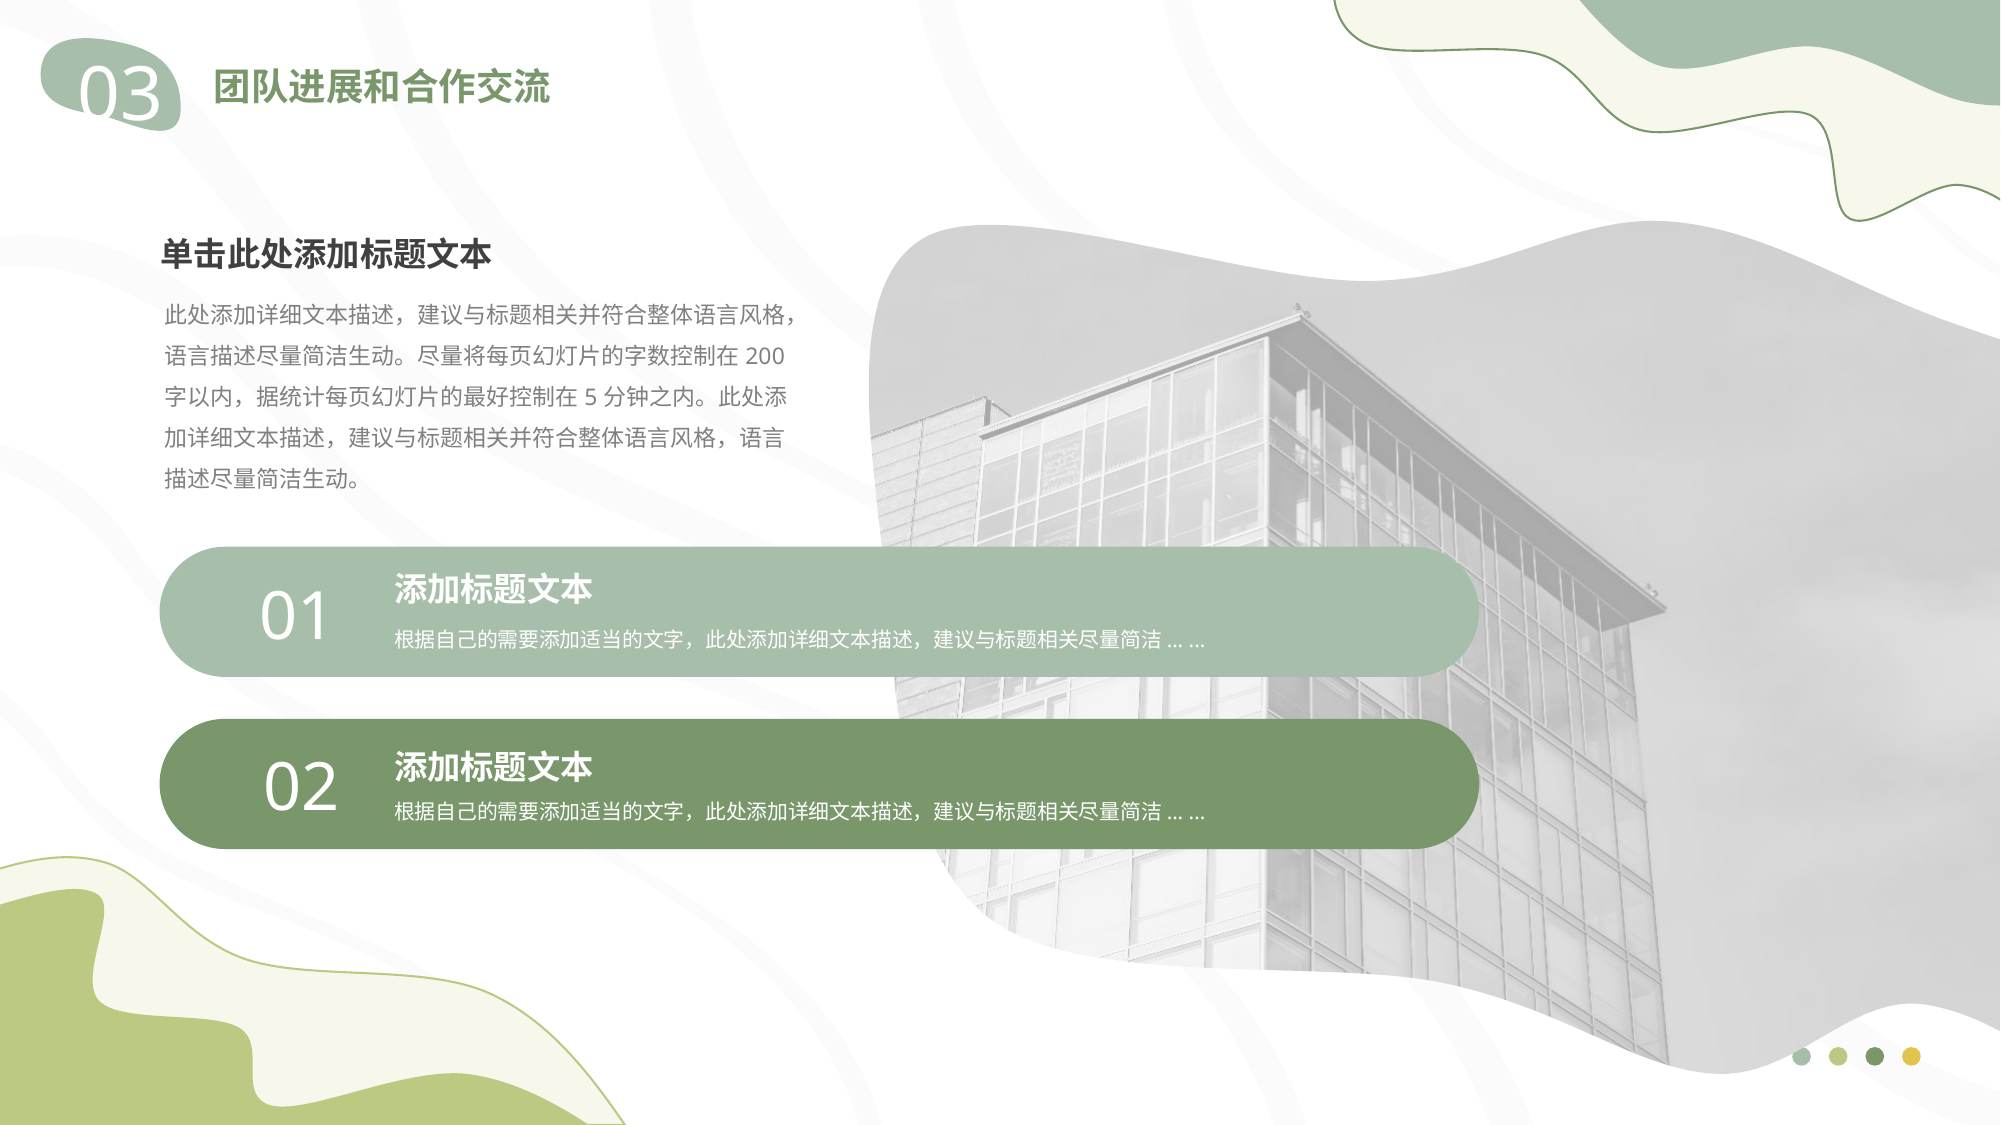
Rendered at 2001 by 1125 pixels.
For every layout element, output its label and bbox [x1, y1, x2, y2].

text_box [40, 38, 567, 145]
text_box [379, 738, 1262, 829]
text_box [145, 225, 818, 499]
text_box [379, 560, 1236, 657]
text_box [867, 219, 2000, 1075]
text_box [159, 546, 1480, 850]
